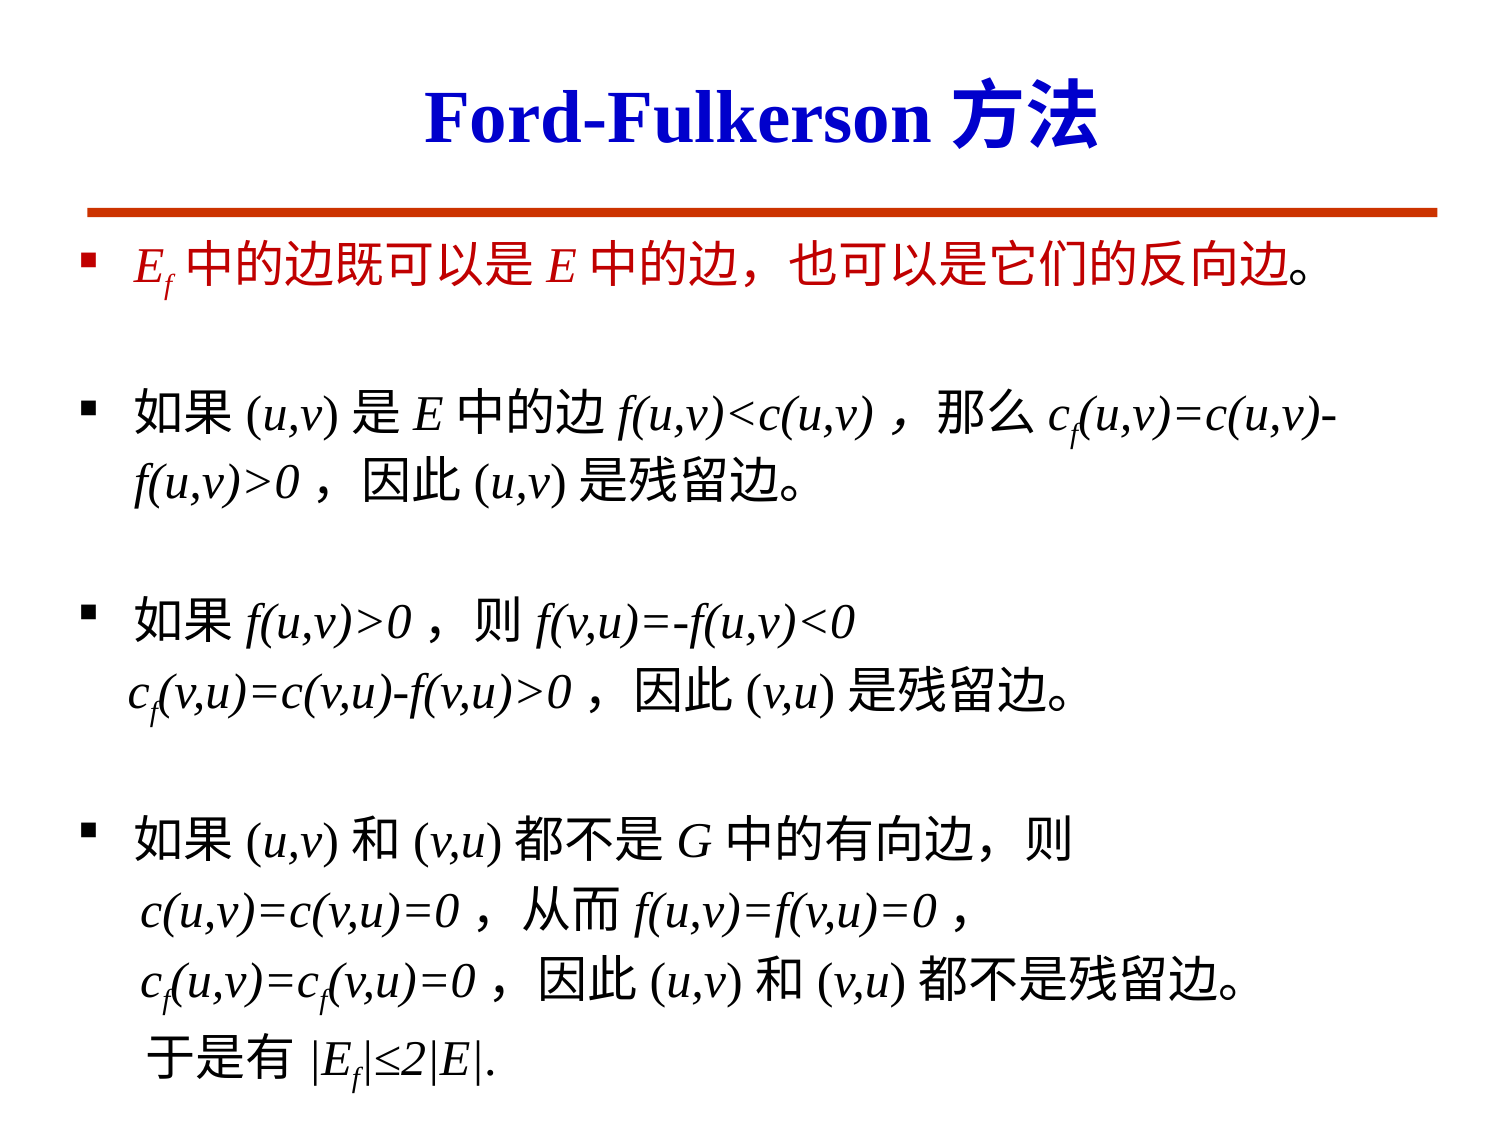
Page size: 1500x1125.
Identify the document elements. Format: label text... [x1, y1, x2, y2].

title Ford-Fulkerson方法 [125, 37, 1400, 188]
list Ef中的边既可以是E中的边，也可以是它们的反向边。 如果(u,v)是E中的边f(u,v)<c(u,v)，那么cf(u,v)=c(u,v)-f(u,v)>0，因此(u,v)是残留边。 如果f(u,v)>0，则f(v,u)=-f(u,v)<0 cf(v,u)=c(v,u)-f(v,u)>0，因此(v,u)是残留边。 如果(u,v)和(v,u)都不是G中的有向边，则 c(u,v)=c(v,u)=0，从而f(u,v)=f(v,u)=0， cf(u,v)=cf(v,u)=0，因此(u,v)和(v,u)都不是残留边。 于是有|Ef|≤2|E|. [62, 224, 1463, 1088]
